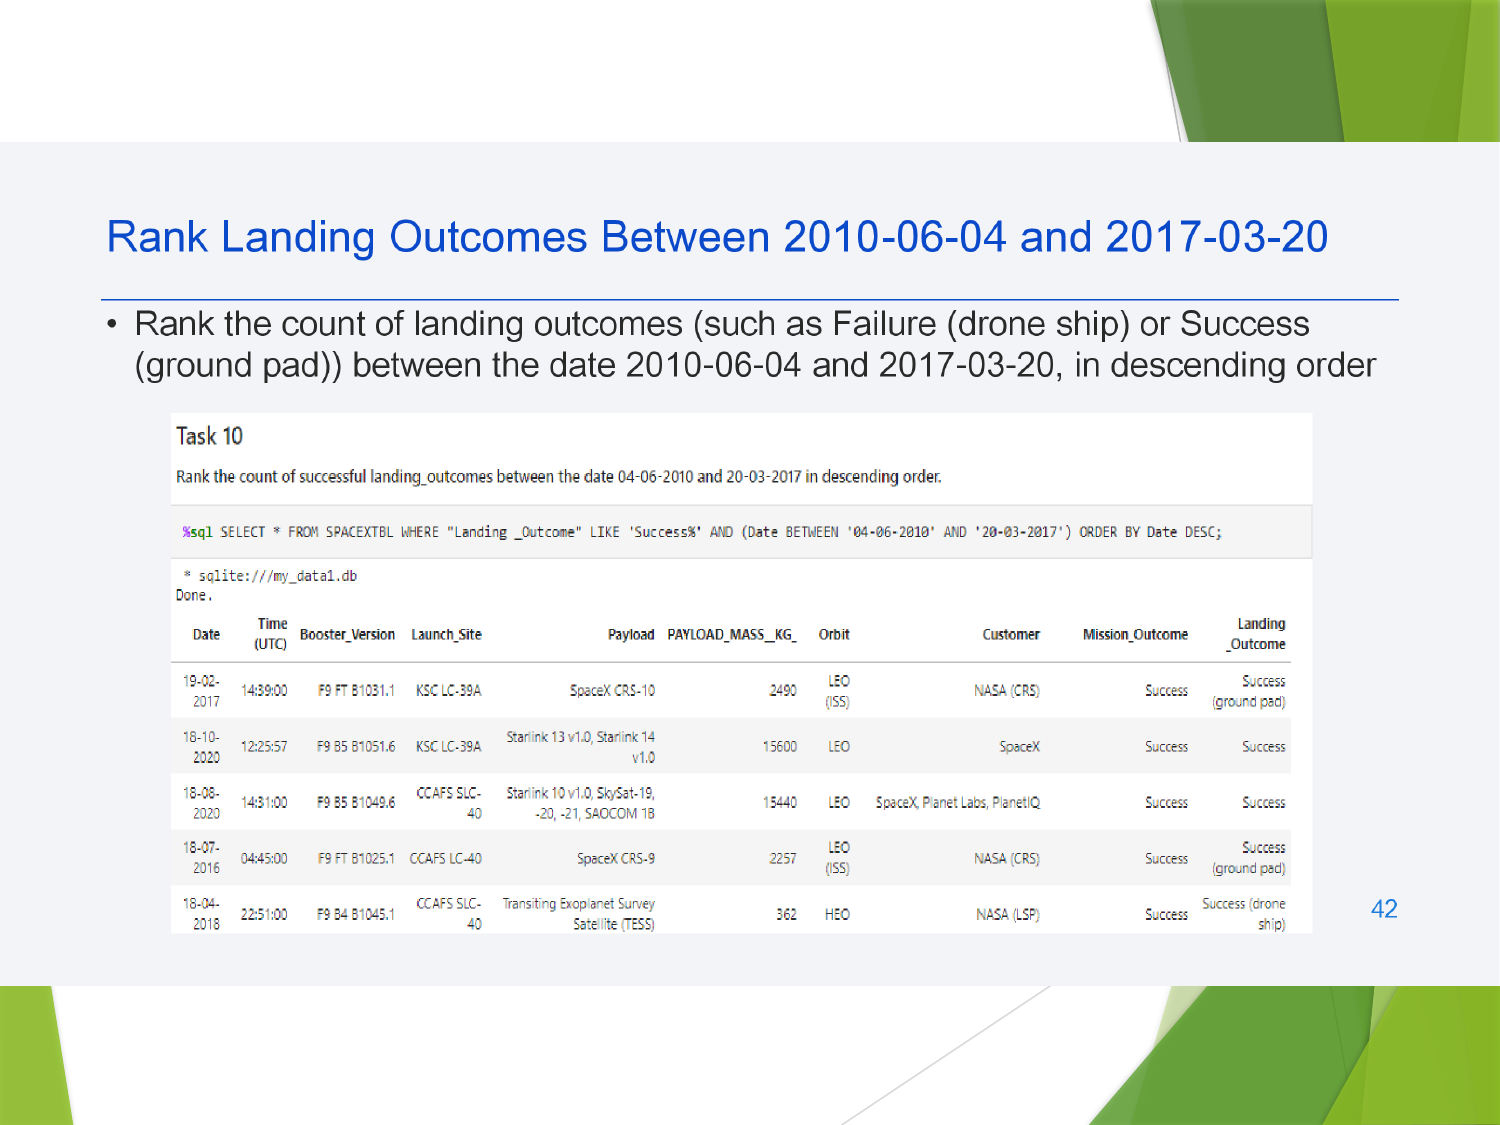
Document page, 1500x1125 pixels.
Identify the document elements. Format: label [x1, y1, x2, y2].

picture [0, 141, 1500, 987]
